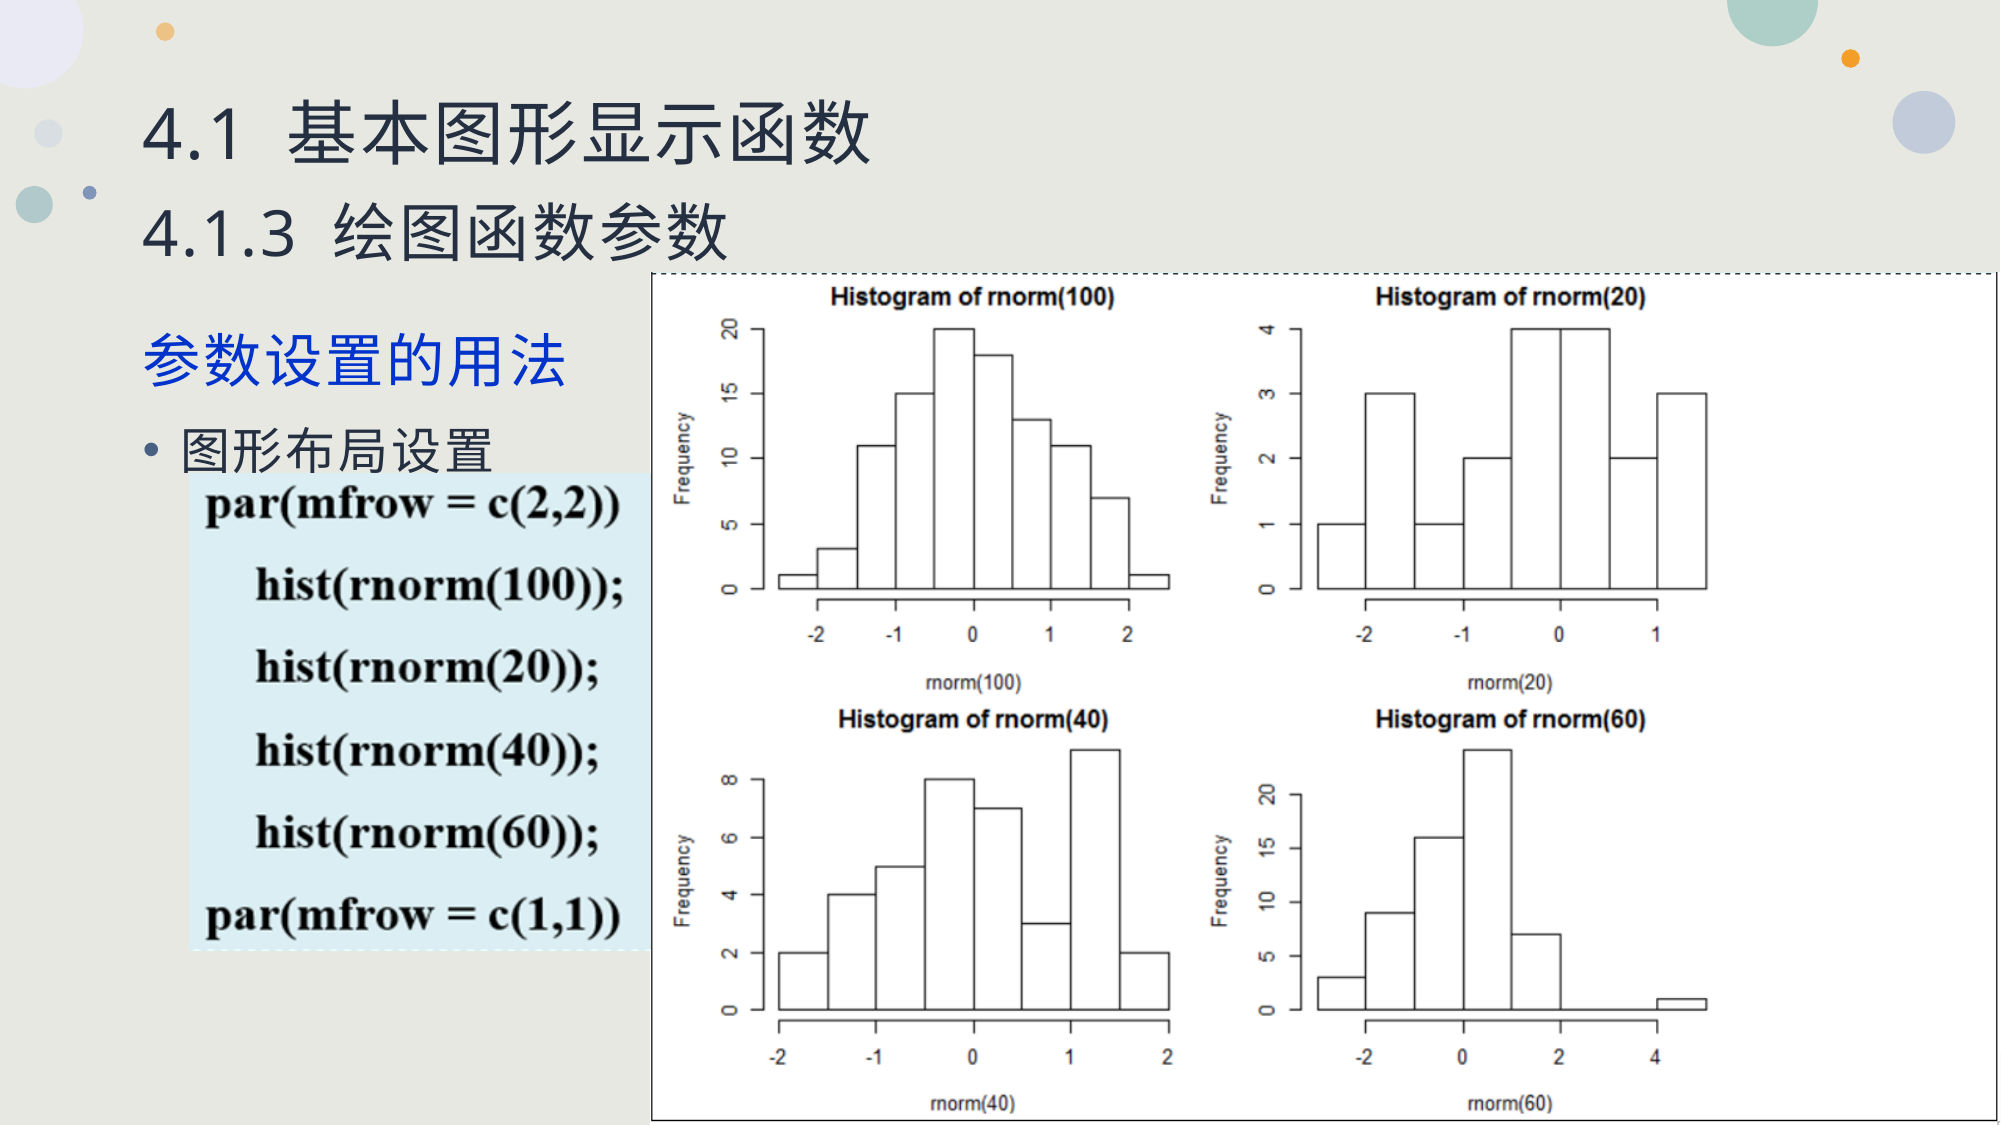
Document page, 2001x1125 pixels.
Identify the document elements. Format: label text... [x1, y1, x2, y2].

title 4.1 基本图形显示函数 4.1.3 绘图函数参数 [127, 59, 1877, 278]
list 参数设置的用法 图形布局设置 修改绘图参数，如par(mfrow=c(2,2))或par(mfcol=c(2,2))就是将屏幕分成四块。 更强大的layout函数，设置图形顺序和图形大小 [127, 299, 650, 1125]
picture [189, 272, 2000, 1125]
